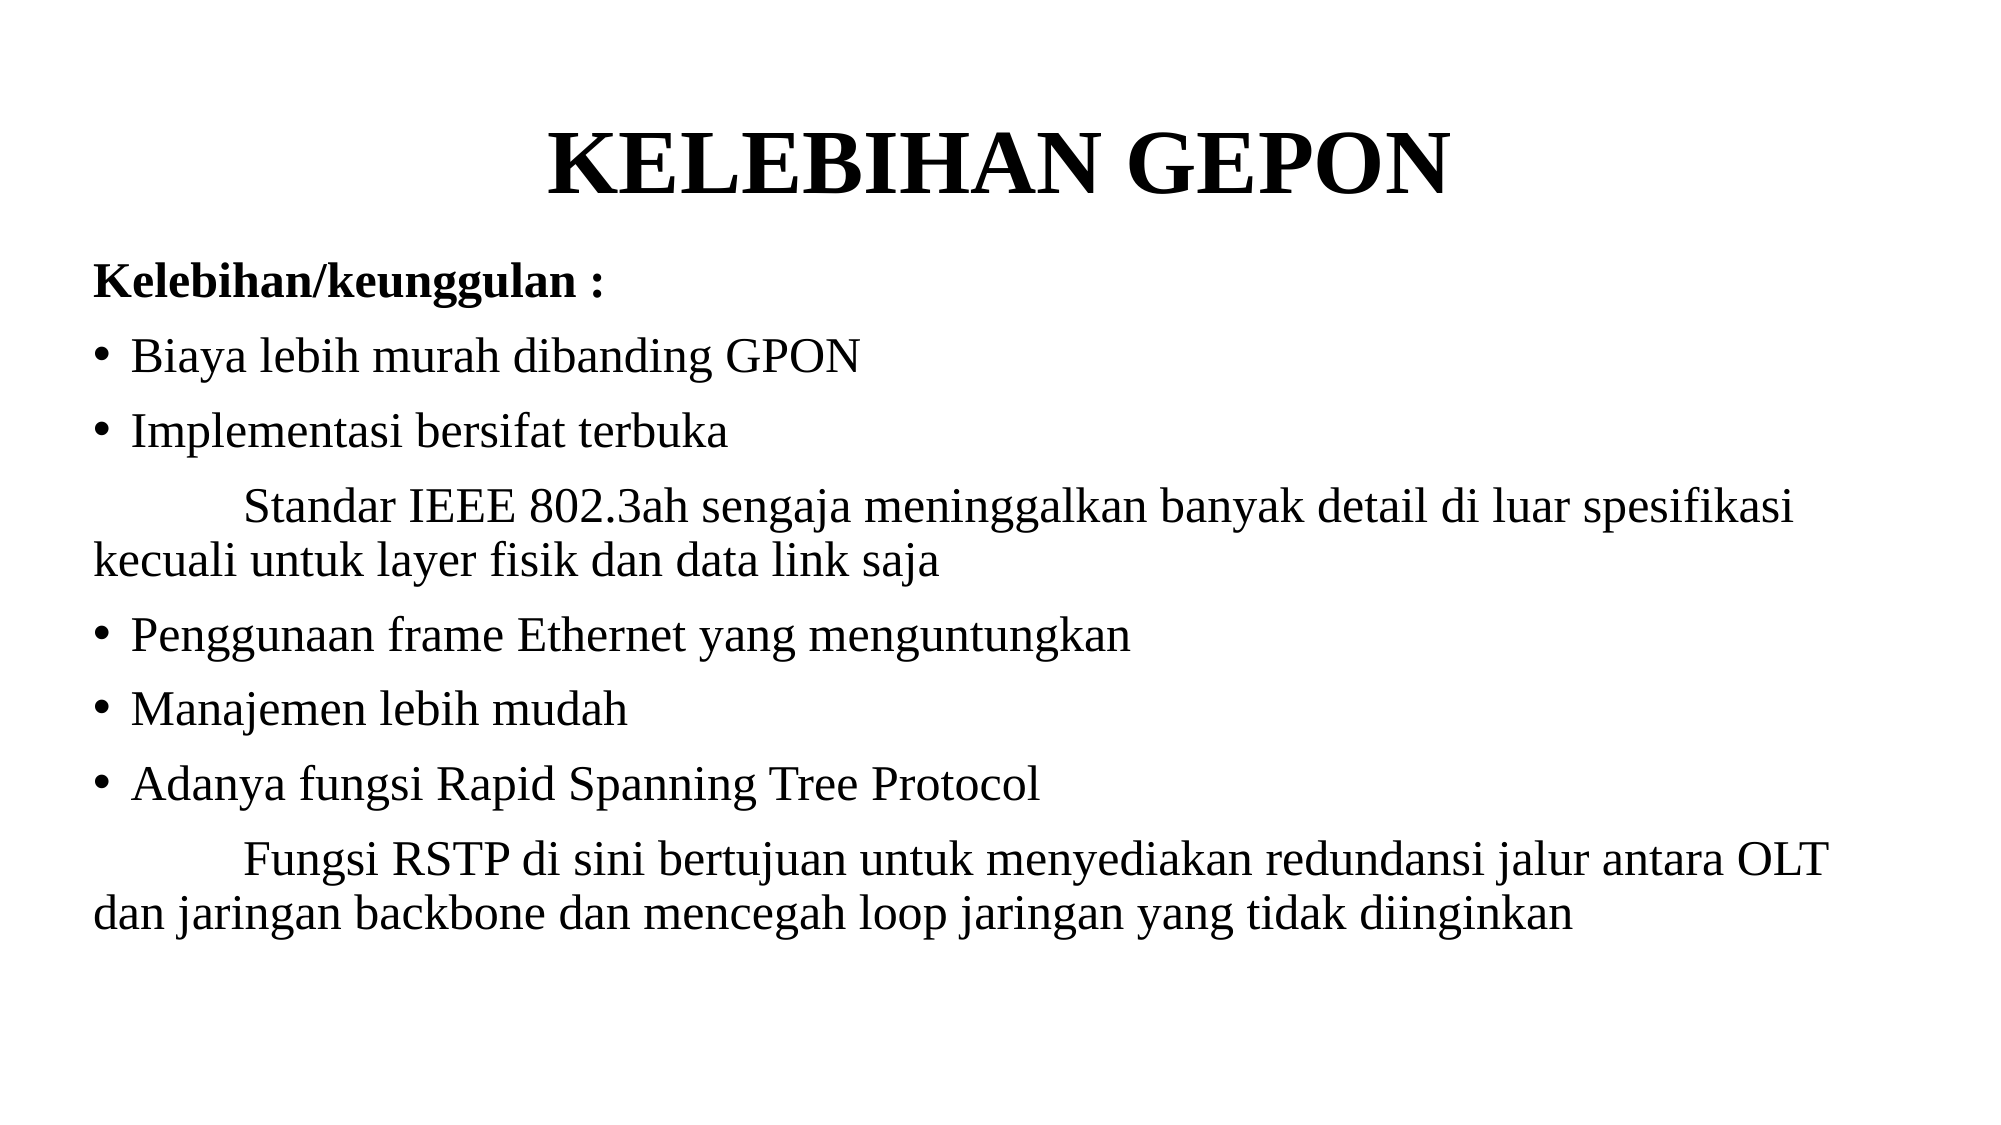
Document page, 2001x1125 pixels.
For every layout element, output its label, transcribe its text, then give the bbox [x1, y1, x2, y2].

list Kelebihan/keunggulan : Biaya lebih murah dibanding GPON Implementasi bersifat terbuka Standar IEEE 802.3ah sengaja meninggalkan banyak detail di luar spesifikasi kecuali untuk layer fisik dan data link saja Penggunaan frame Ethernet yang menguntungkan Manajemen lebih mudah Adanya fungsi Rapid Spanning Tree Protocol Fungsi RSTP di sini bertujuan untuk menyediakan redundansi jalur antara OLT dan jaringan backbone dan mencegah loop jaringan yang tidak diinginkan [78, 247, 1905, 1093]
title KELEBIHAN GEPON [95, 80, 1905, 247]
